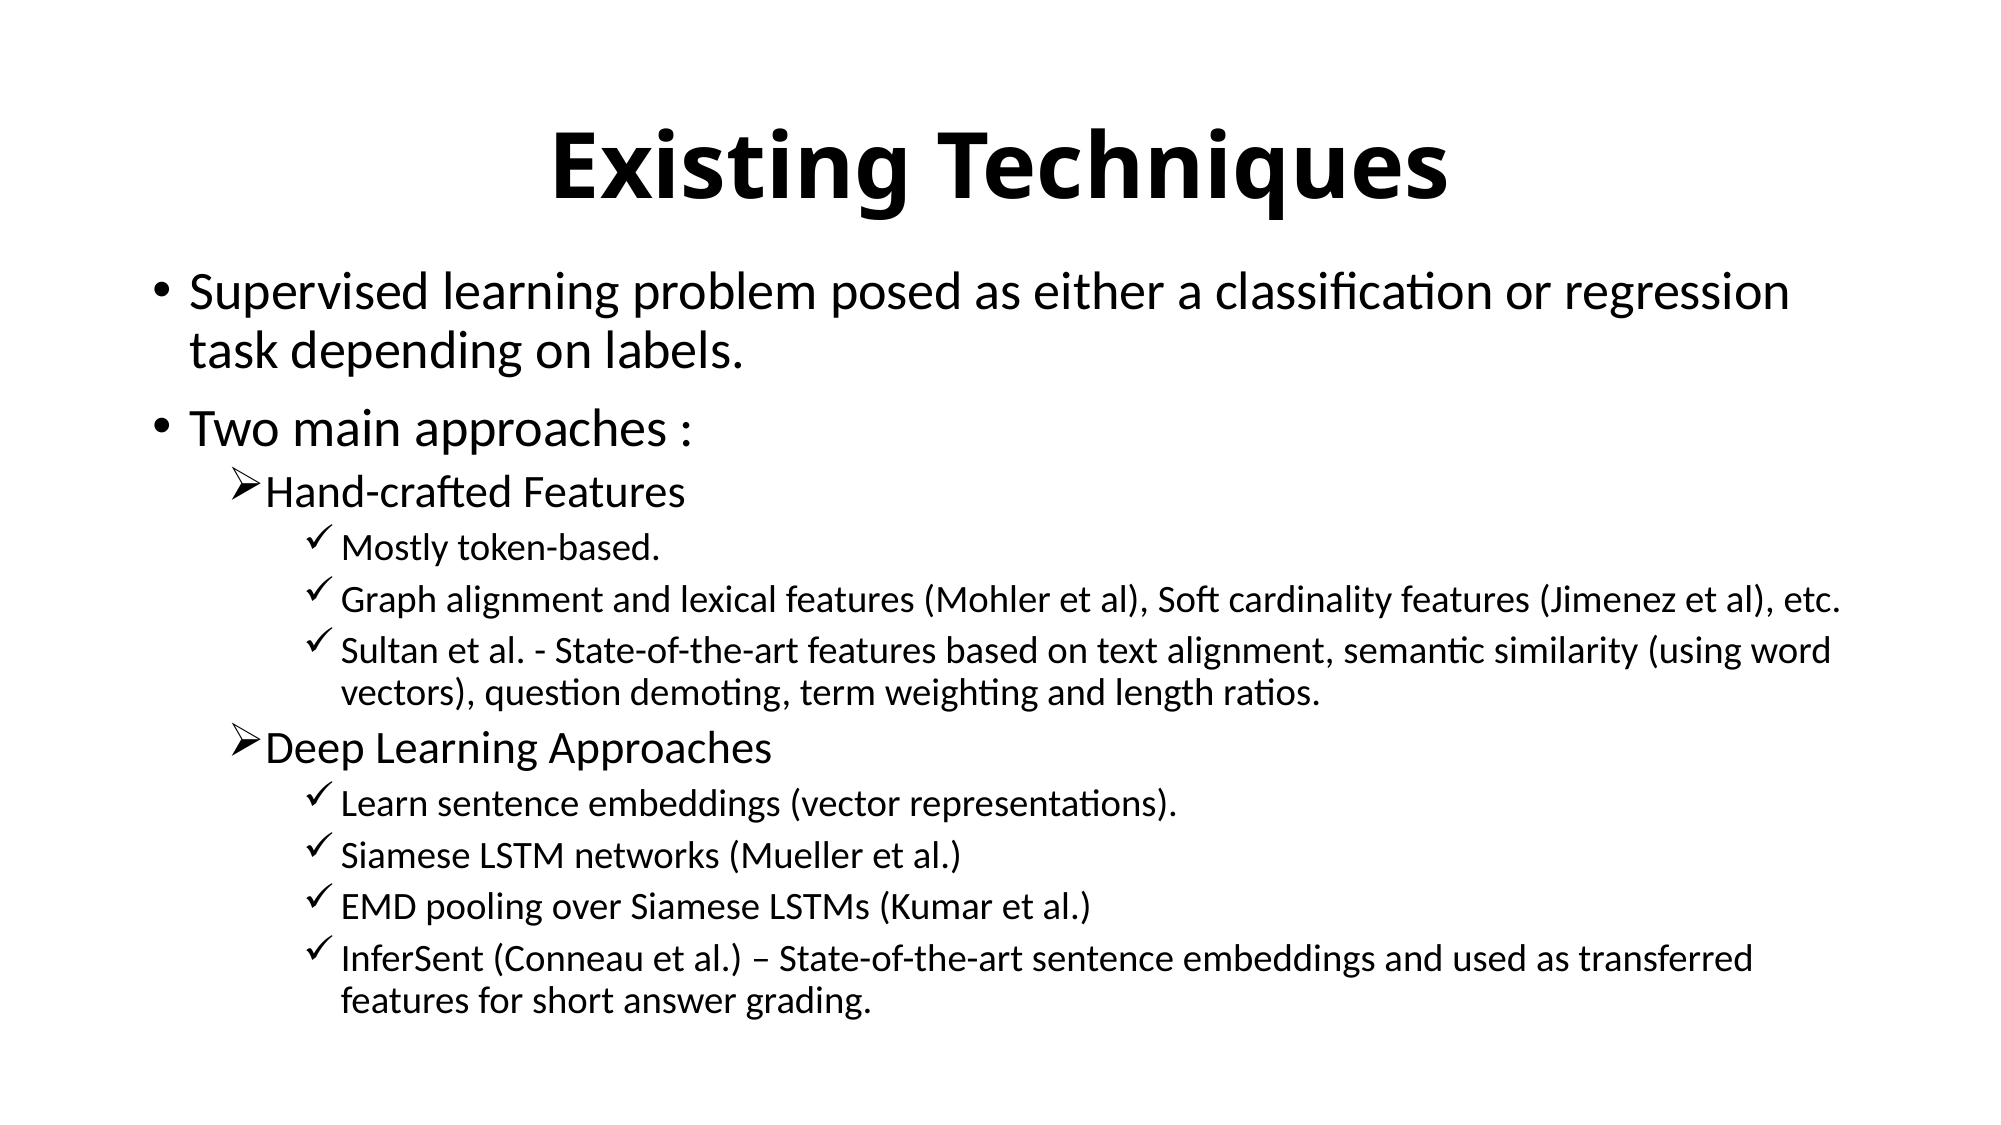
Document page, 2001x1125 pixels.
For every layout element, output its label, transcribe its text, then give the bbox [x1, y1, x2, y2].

title Existing Techniques [137, 59, 1863, 255]
list Supervised learning problem posed as either a classification or regression task depending on labels. Two main approaches : Hand-crafted Features Mostly token-based. Graph alignment and lexical features (Mohler et al), Soft cardinality features (Jimenez et al), etc. Sultan et al. - State-of-the-art features based on text alignment, semantic similarity (using word vectors), question demoting, term weighting and length ratios. Deep Learning Approaches Learn sentence embeddings (vector representations). Siamese LSTM networks (Mueller et al.) EMD pooling over Siamese LSTMs (Kumar et al.) InferSent (Conneau et al.) – State-of-the-art sentence embeddings and used as transferred features for short answer grading. [137, 255, 1863, 1066]
